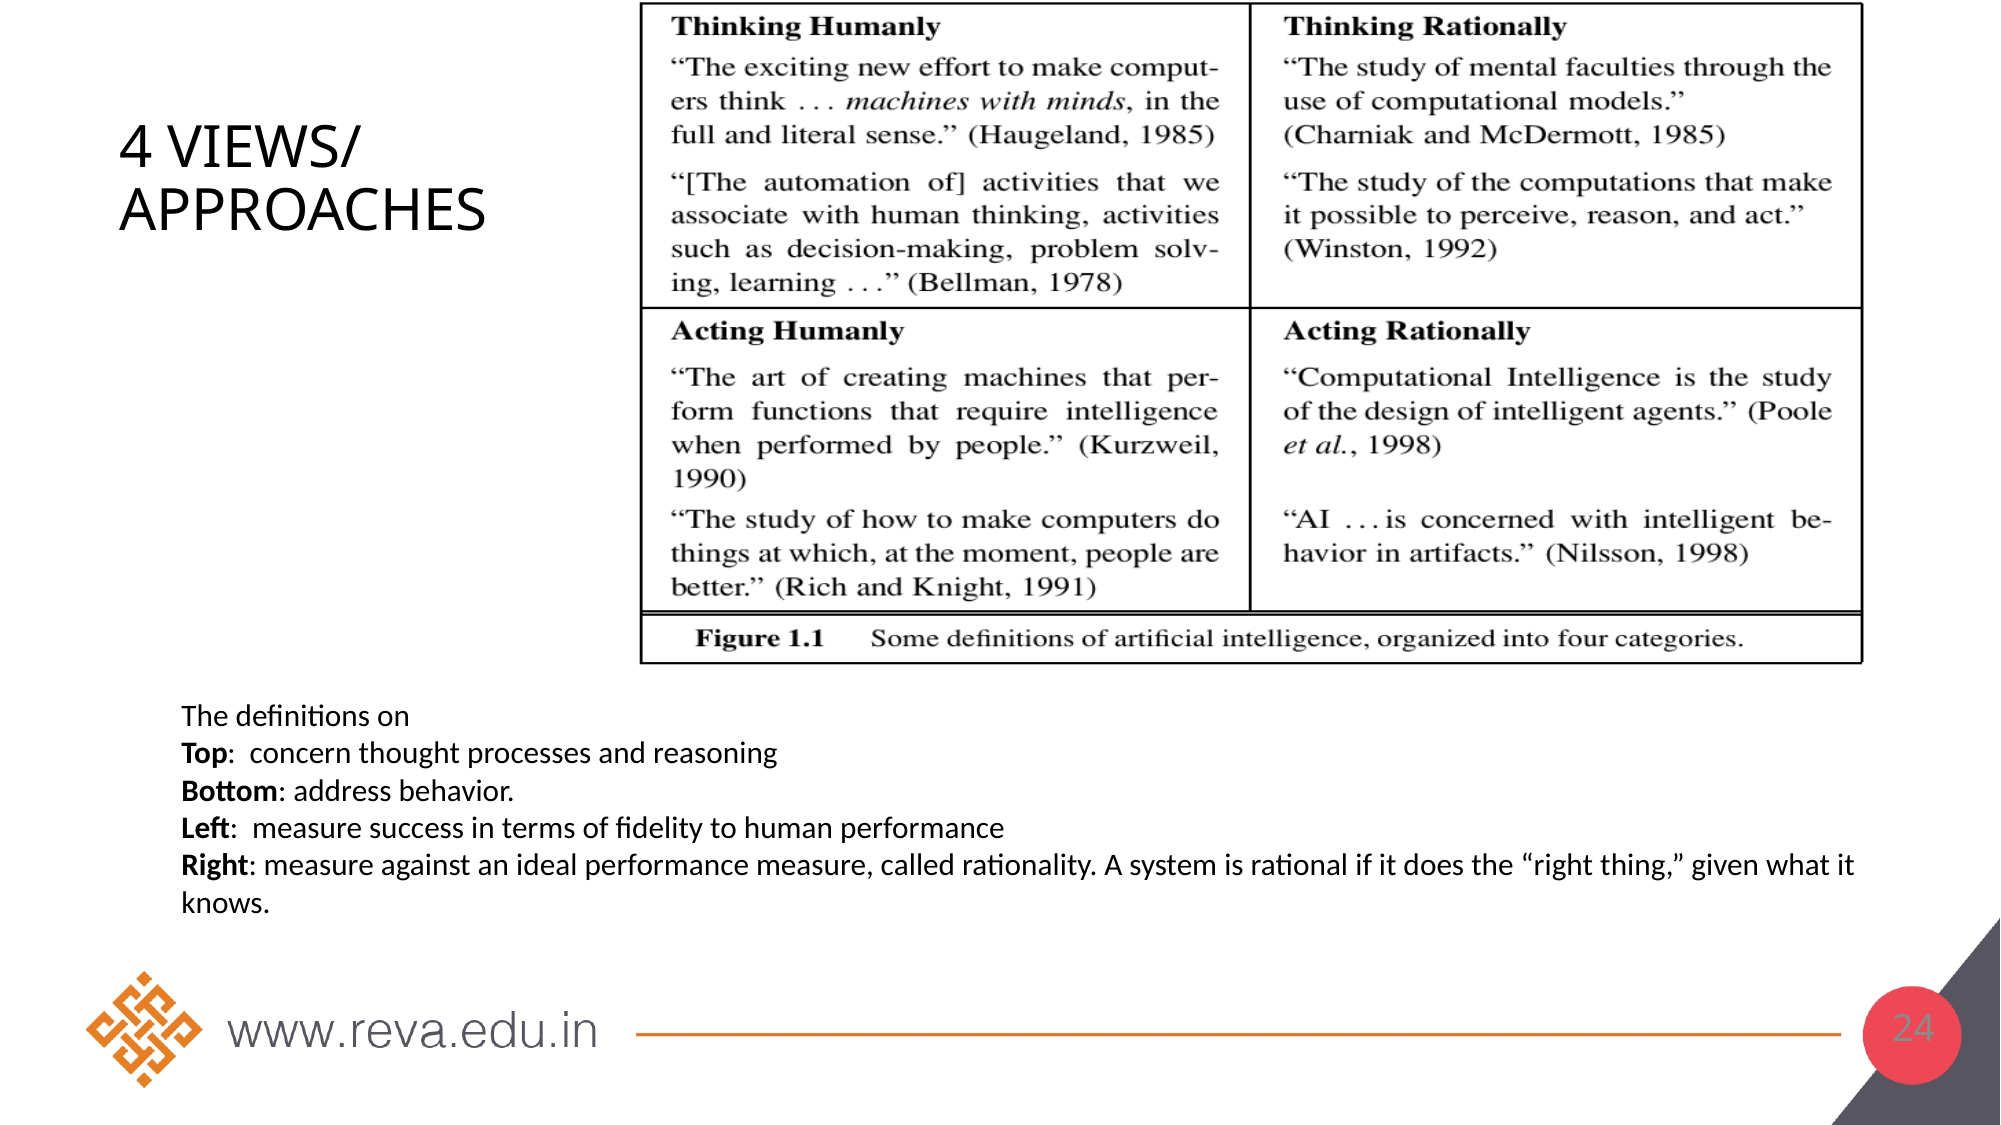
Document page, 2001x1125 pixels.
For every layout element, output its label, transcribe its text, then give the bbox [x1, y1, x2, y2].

text_box The definitions on Top: concern thought processes and reasoning Bottom: address behavior. Left: measure success in terms of fidelity to human performance Right: measure against an ideal performance measure, called rationality. A system is rational if it does the “right thing,” given what it knows. [166, 687, 1927, 927]
slide_number 24 [1864, 999, 1963, 1060]
picture [0, 0, 2000, 1125]
title 4 Views/ Approaches [104, 27, 521, 334]
